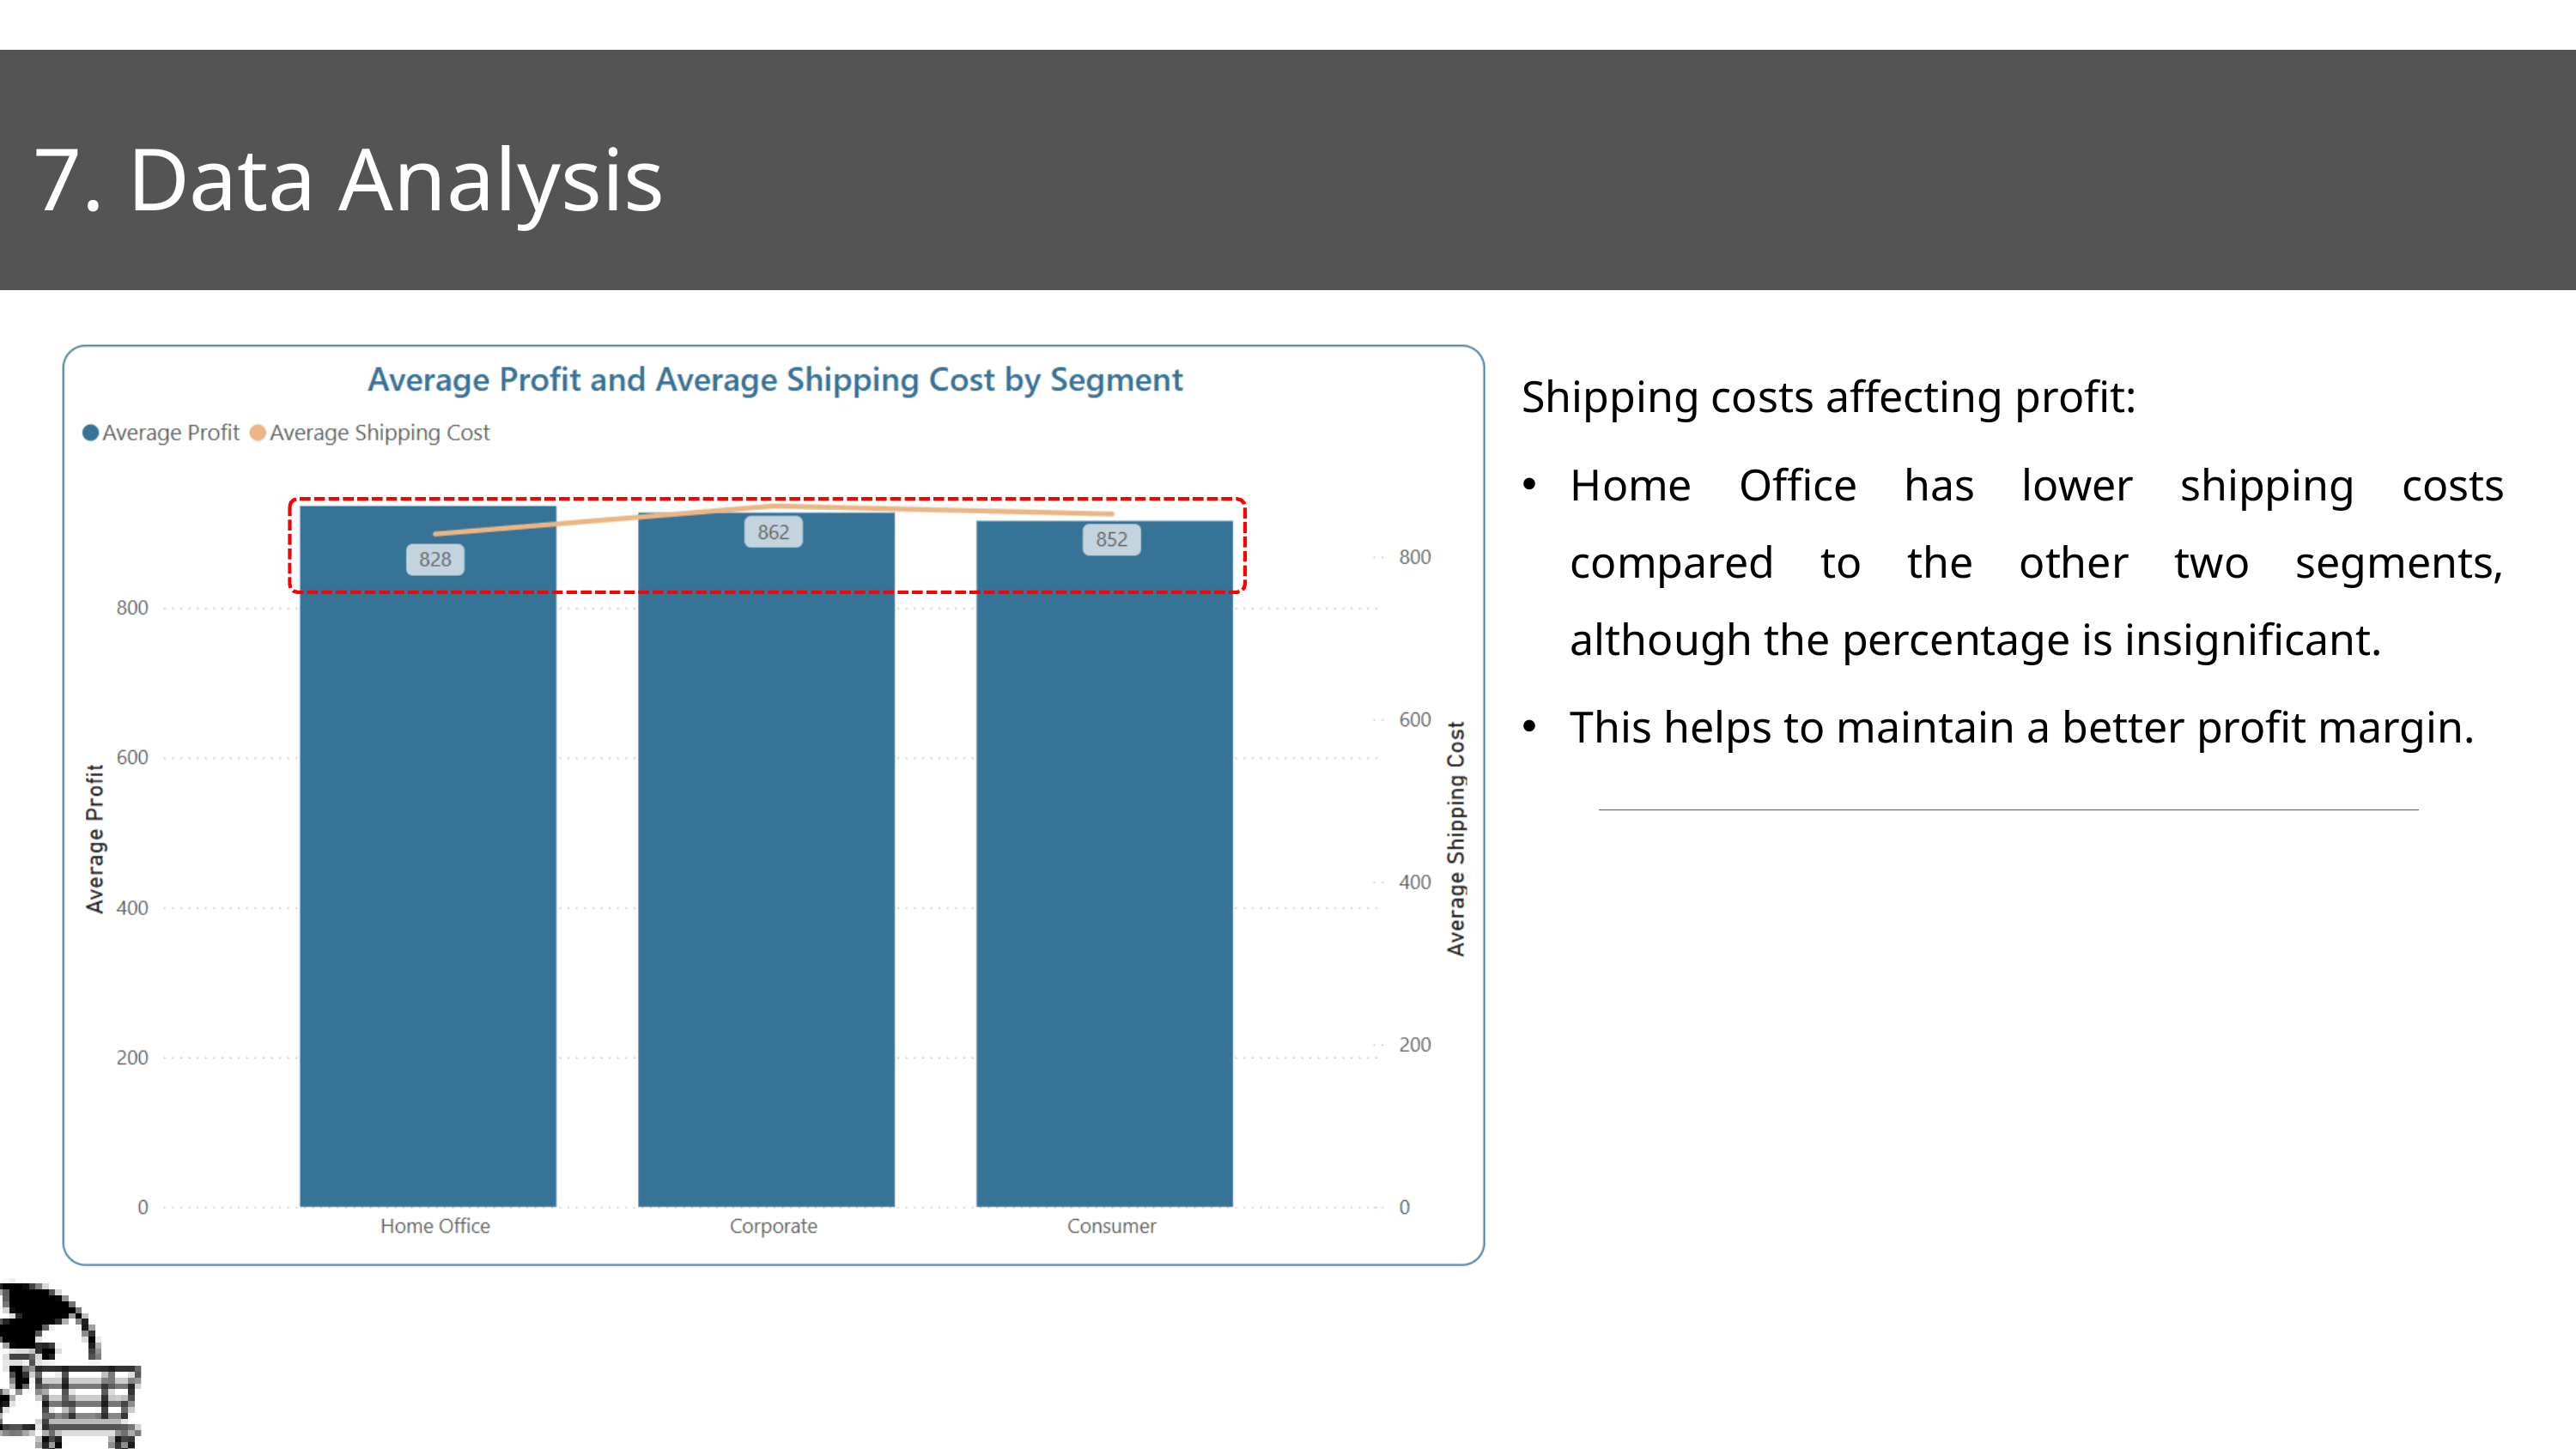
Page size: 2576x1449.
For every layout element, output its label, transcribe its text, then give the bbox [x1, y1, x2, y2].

text_box Shipping costs affecting profit: Home Office has lower shipping costs compared to the other two segments, although the percentage is insignificant. This helps to maintain a better profit margin. [1509, 337, 2518, 758]
picture [53, 339, 1504, 1279]
text_box [0, 1278, 142, 1449]
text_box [0, 0, 2576, 291]
